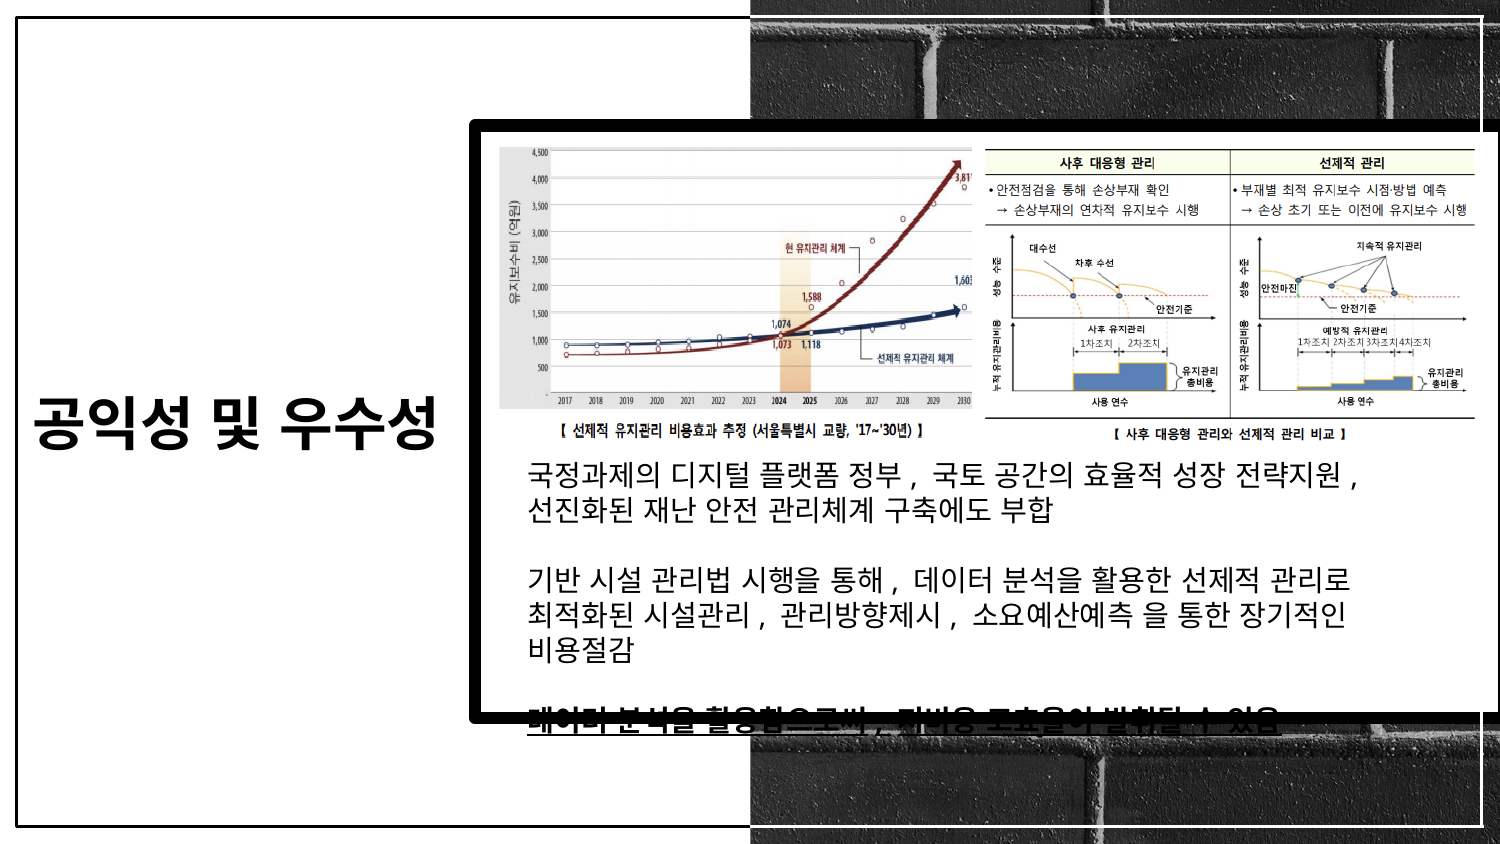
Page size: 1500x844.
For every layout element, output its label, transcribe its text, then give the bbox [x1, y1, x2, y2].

picture [492, 0, 1500, 536]
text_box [750, 454, 1484, 827]
text_box [474, 125, 743, 718]
text_box 국정과제의 디지털 플랫폼 정부, 국토 공간의 효율적 성장 전략지원, 선진화된 재난 안전 관리체계 구축에도 부합 기반 시설 관리법 시행을 통해, 데이터 분석을 활용한 선제적 관리로 최적화된 시설관리, 관리방향제시, 소요예산예측 을 통한 장기적인 비용절감 데이터 분석을 활용함으로써, 저비용 고효율이 발휘될 수 있음 [512, 454, 743, 780]
title 공익성 및 우수성 [8, 358, 465, 486]
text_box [750, 16, 1484, 139]
picture [750, 537, 1500, 844]
